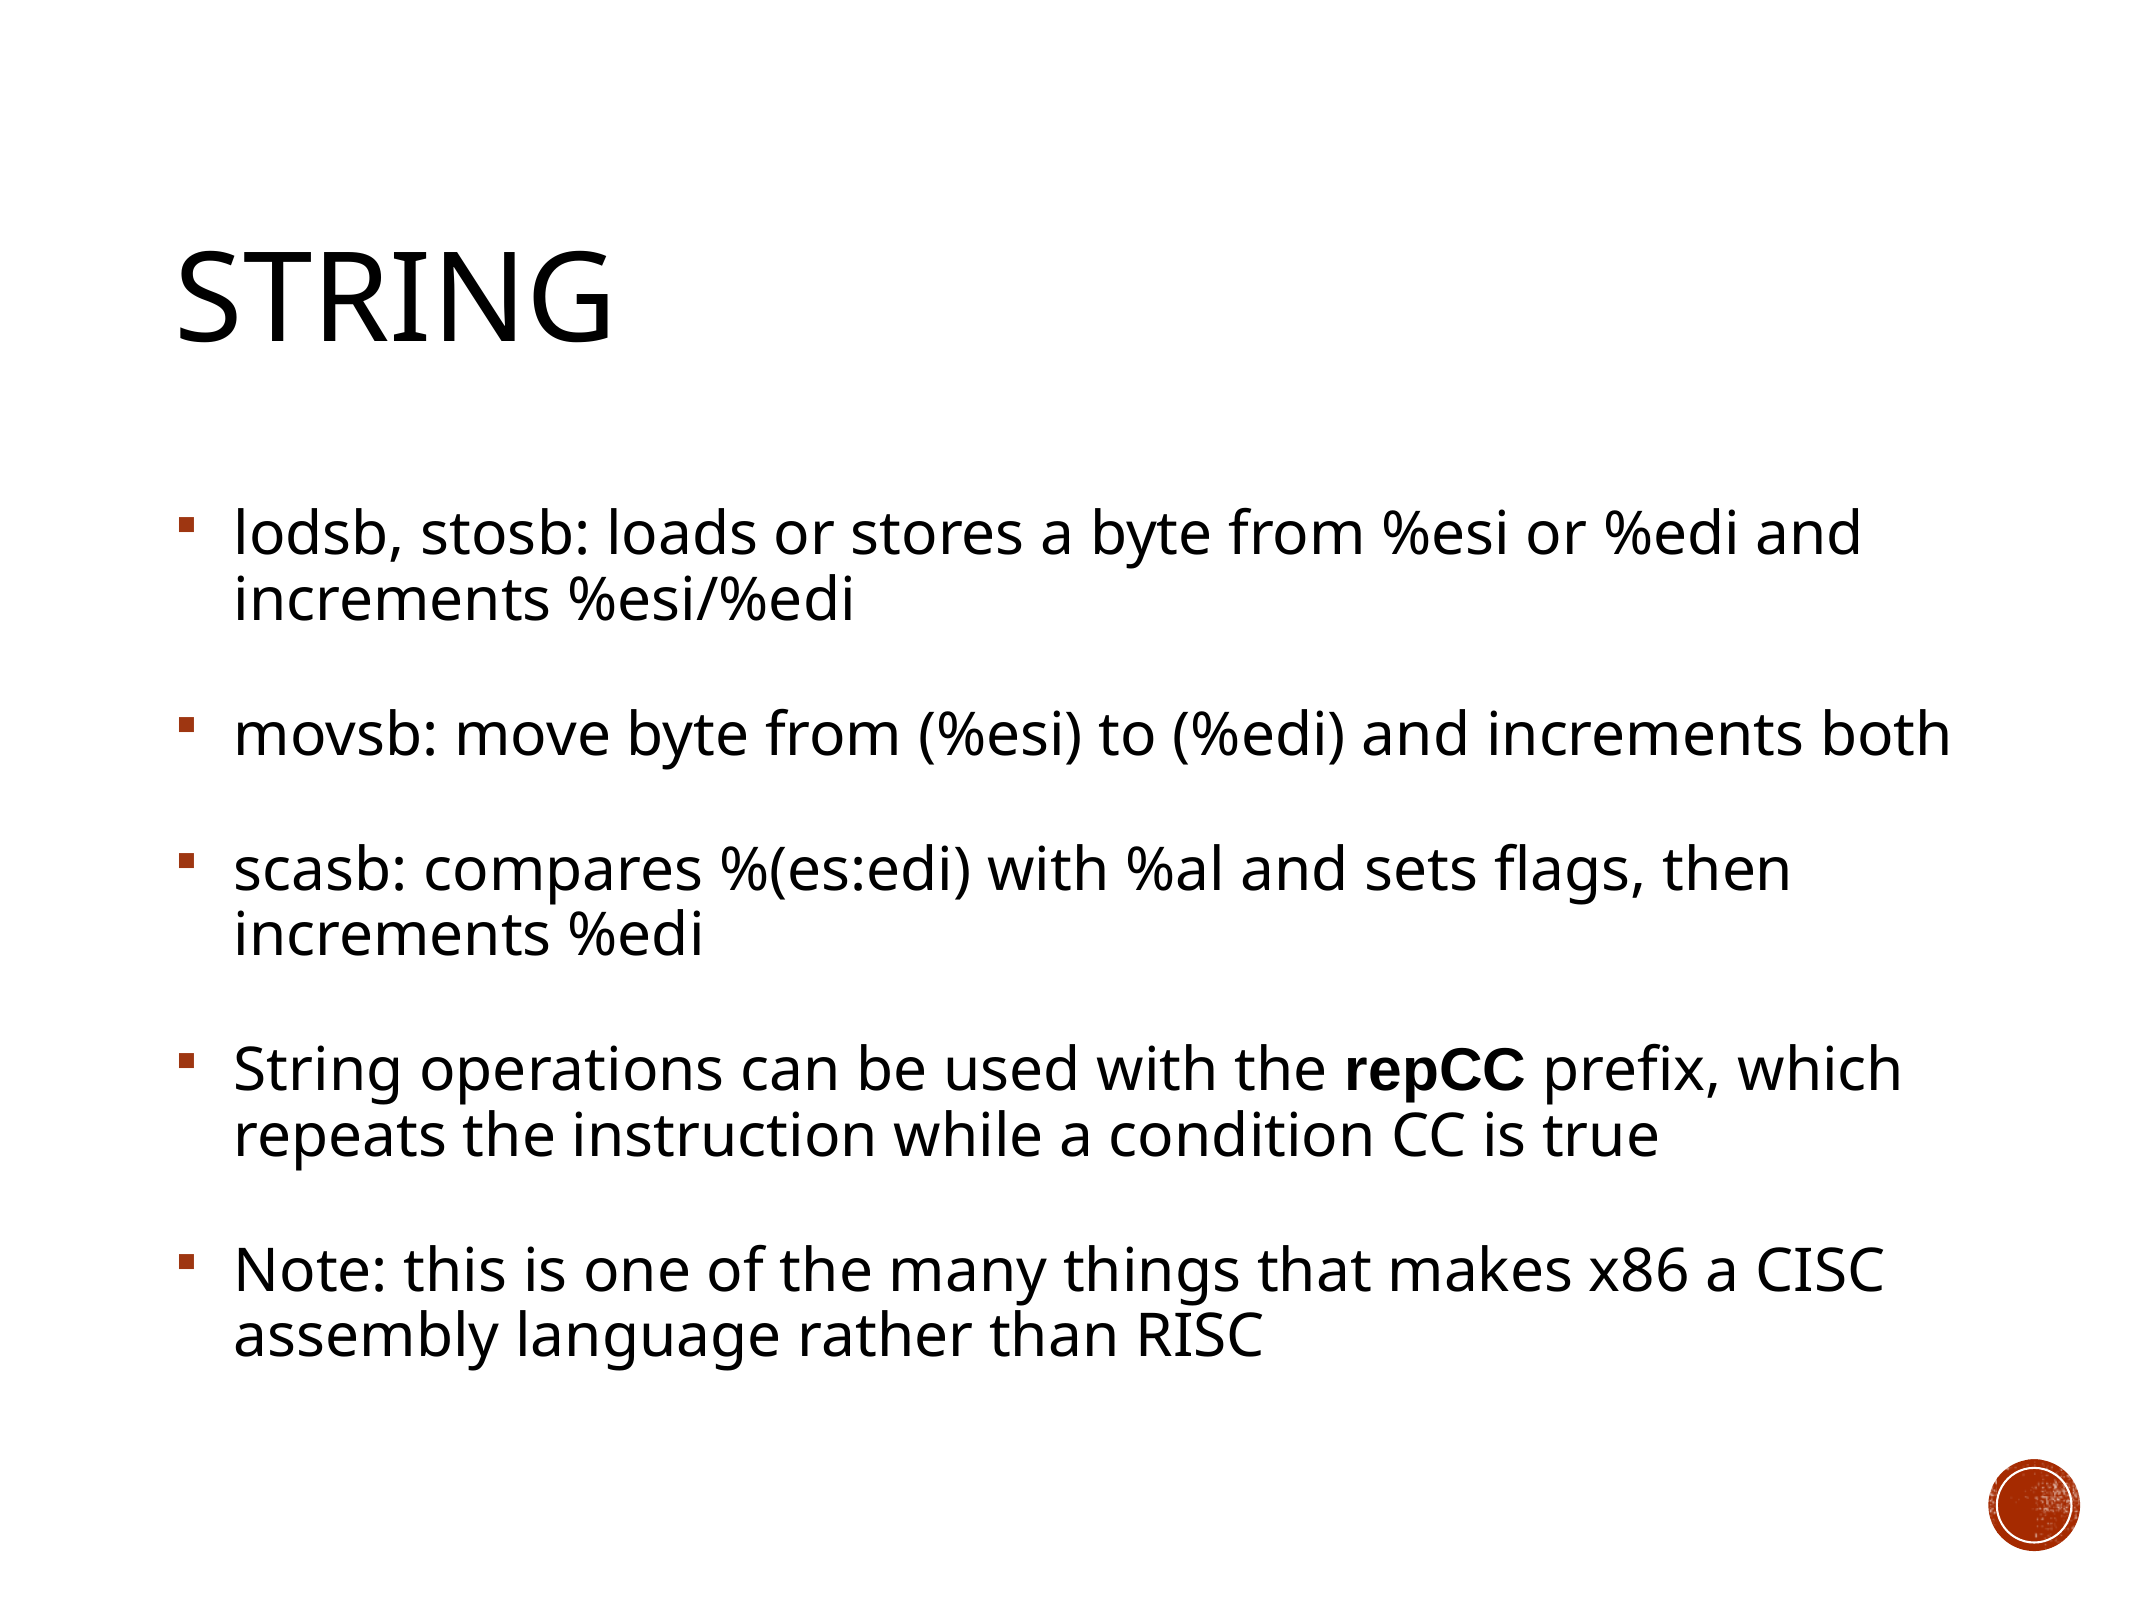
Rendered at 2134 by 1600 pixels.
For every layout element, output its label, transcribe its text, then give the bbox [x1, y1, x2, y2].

title String [159, 113, 1974, 489]
list lodsb, stosb: loads or stores a byte from %esi or %edi and increments %esi/%edi movsb: move byte from (%esi) to (%edi) and increments both scasb: compares %(es:edi) with %al and sets flags, then increments %edi String operations can be used with the repCC prefix, which repeats the instruction while a condition CC is true Note: this is one of the many things that makes x86 a CISC assembly language rather than RISC [159, 494, 1974, 1440]
